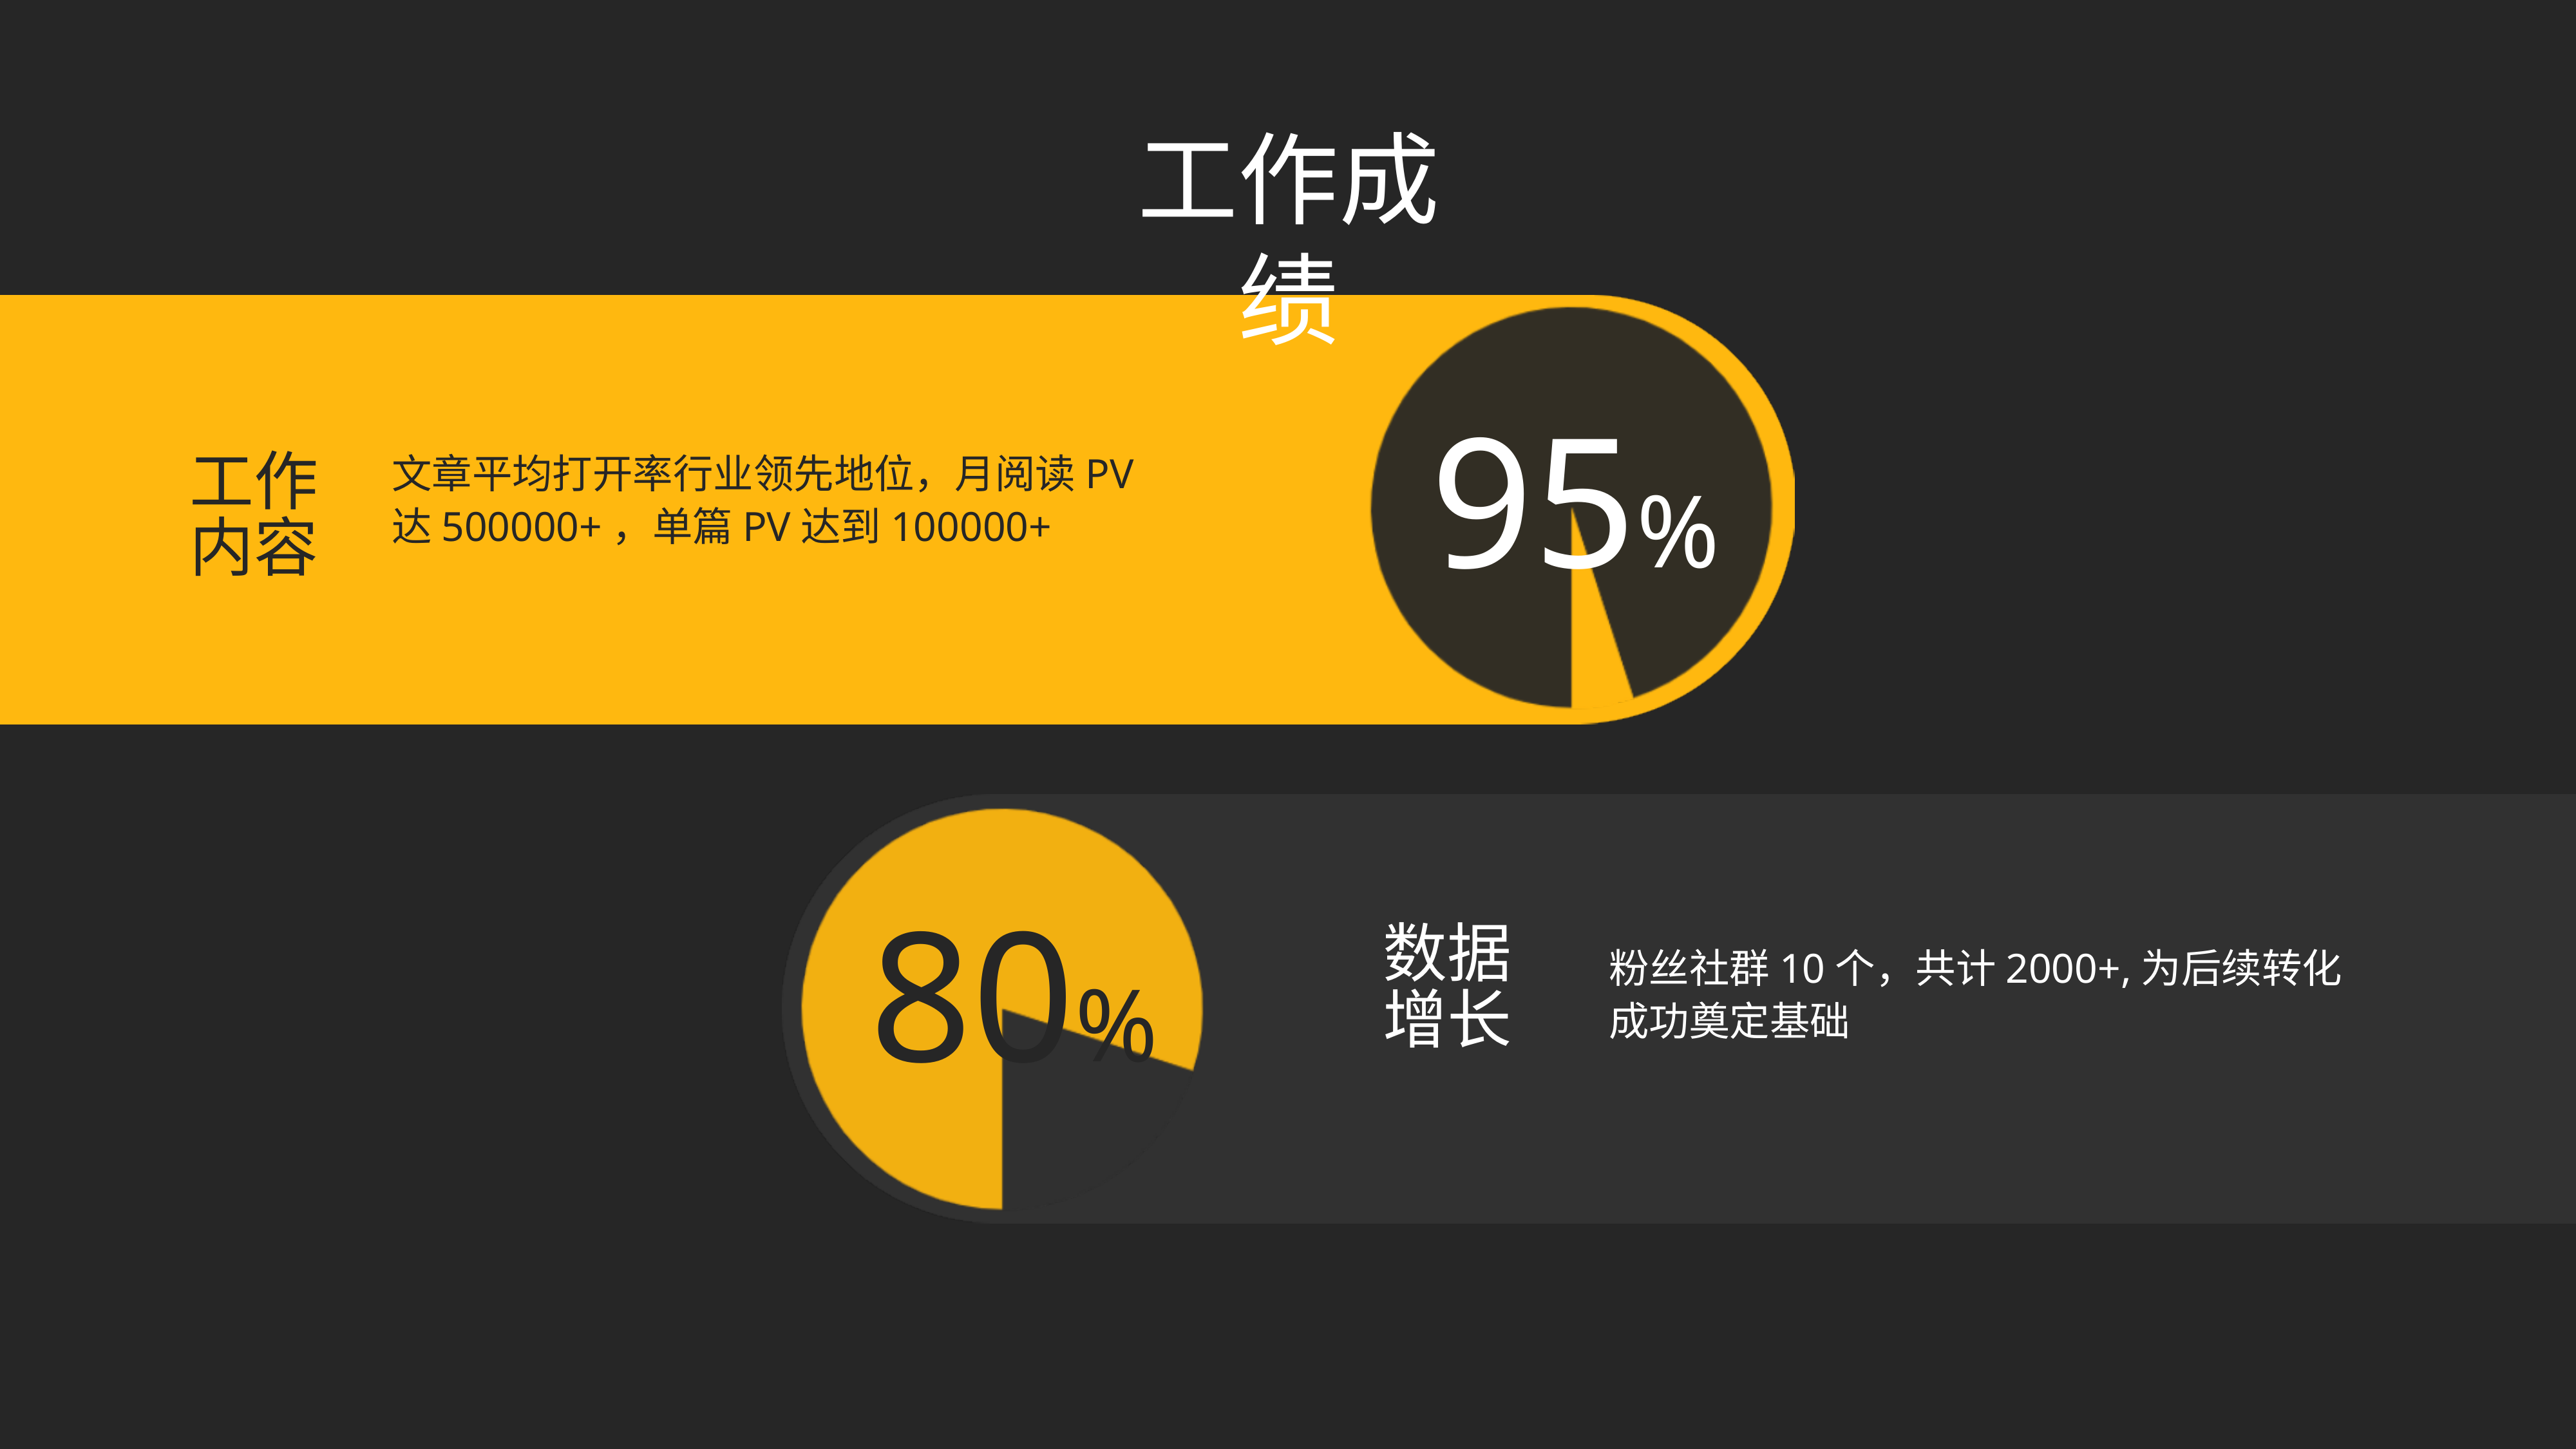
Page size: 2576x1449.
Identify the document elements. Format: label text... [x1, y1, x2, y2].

picture [0, 282, 1795, 732]
text_box 工作成绩 [1084, 111, 1493, 232]
picture [778, 784, 2576, 1235]
